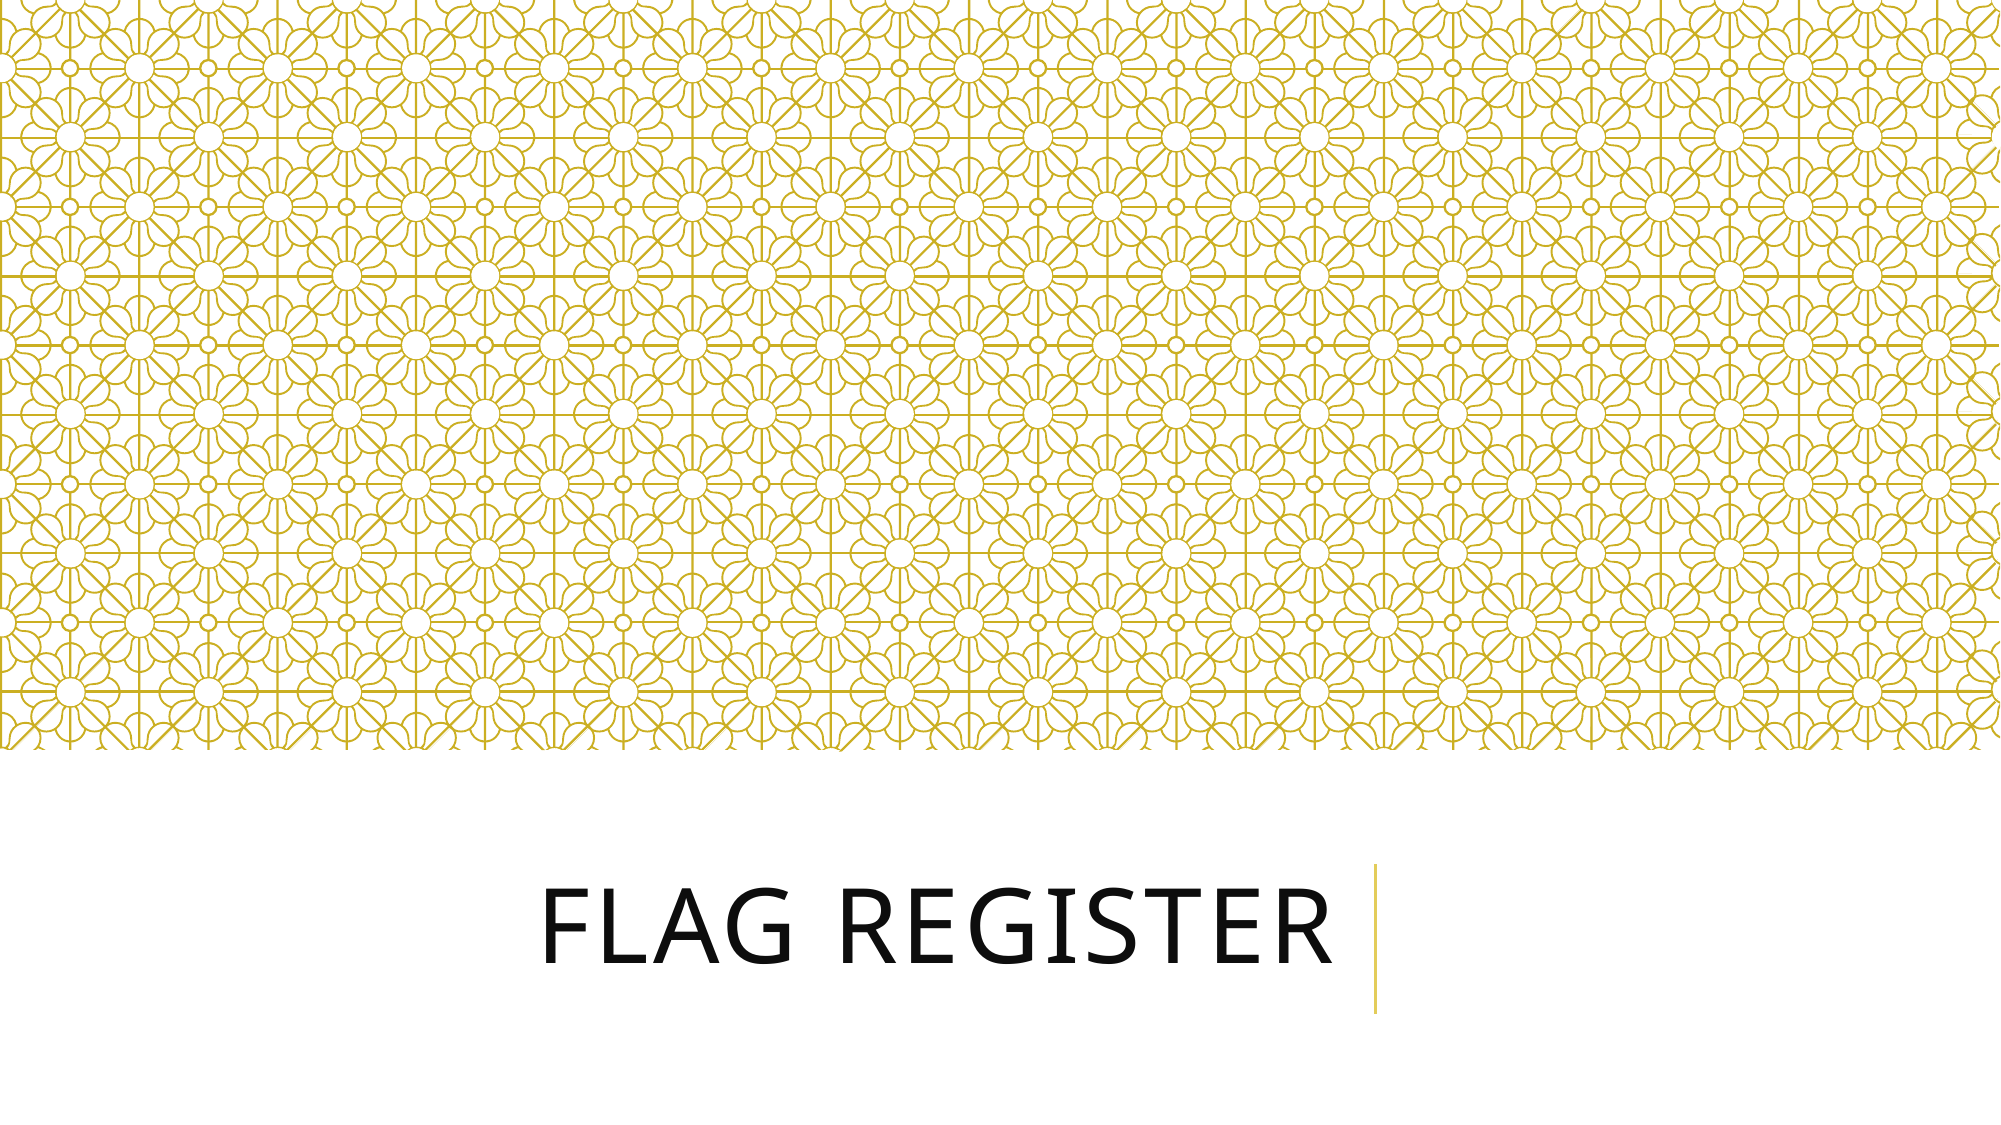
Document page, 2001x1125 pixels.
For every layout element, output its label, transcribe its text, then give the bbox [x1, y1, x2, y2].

title Flag register [75, 813, 1350, 1054]
